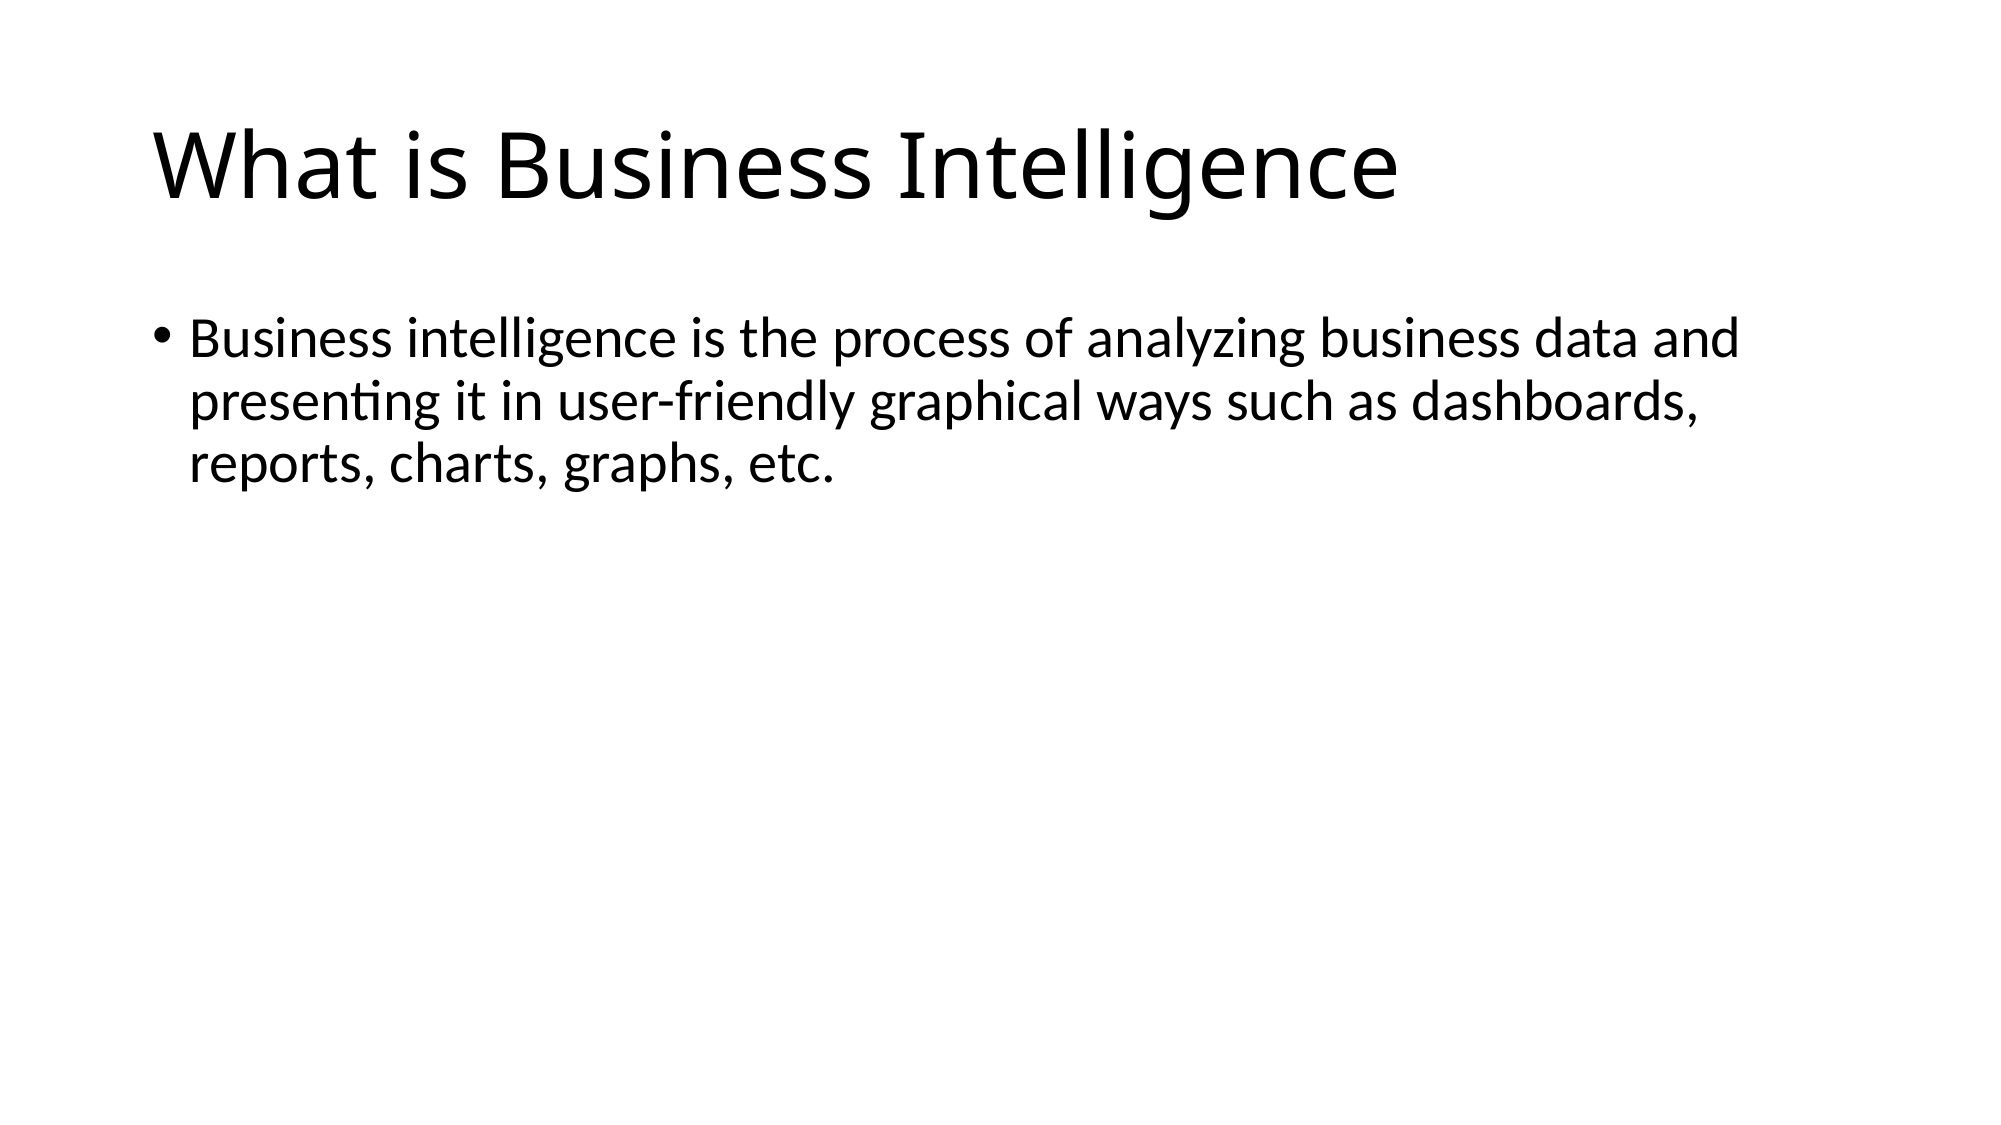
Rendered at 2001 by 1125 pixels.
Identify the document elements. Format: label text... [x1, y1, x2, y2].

title What is Business Intelligence [137, 59, 1863, 278]
list Business intelligence is the process of analyzing business data and presenting it in user-friendly graphical ways such as dashboards, reports, charts, graphs, etc. [137, 299, 1863, 1014]
